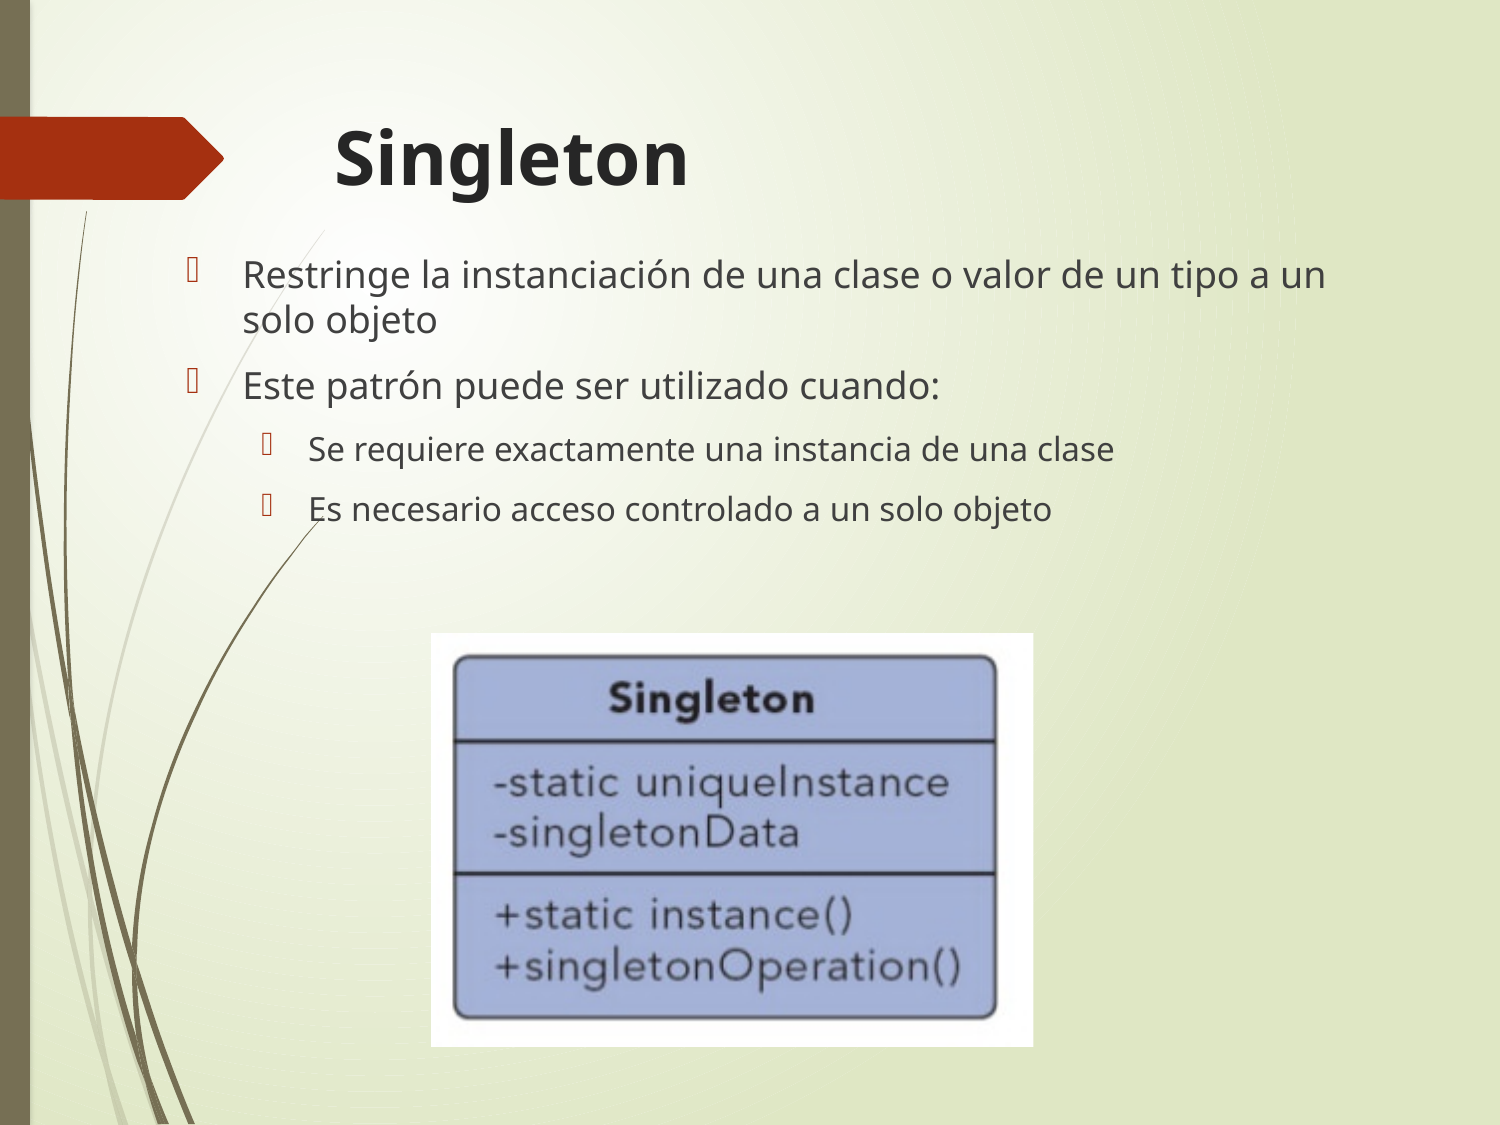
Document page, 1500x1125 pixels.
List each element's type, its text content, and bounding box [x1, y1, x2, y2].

picture [430, 633, 1034, 1048]
title Singleton [319, 102, 1400, 313]
list Restringe la instanciación de una clase o valor de un tipo a un solo objeto Este patrón puede ser utilizado cuando: Se requiere exactamente una instancia de una clase Es necesario acceso controlado a un solo objeto [171, 243, 1353, 622]
